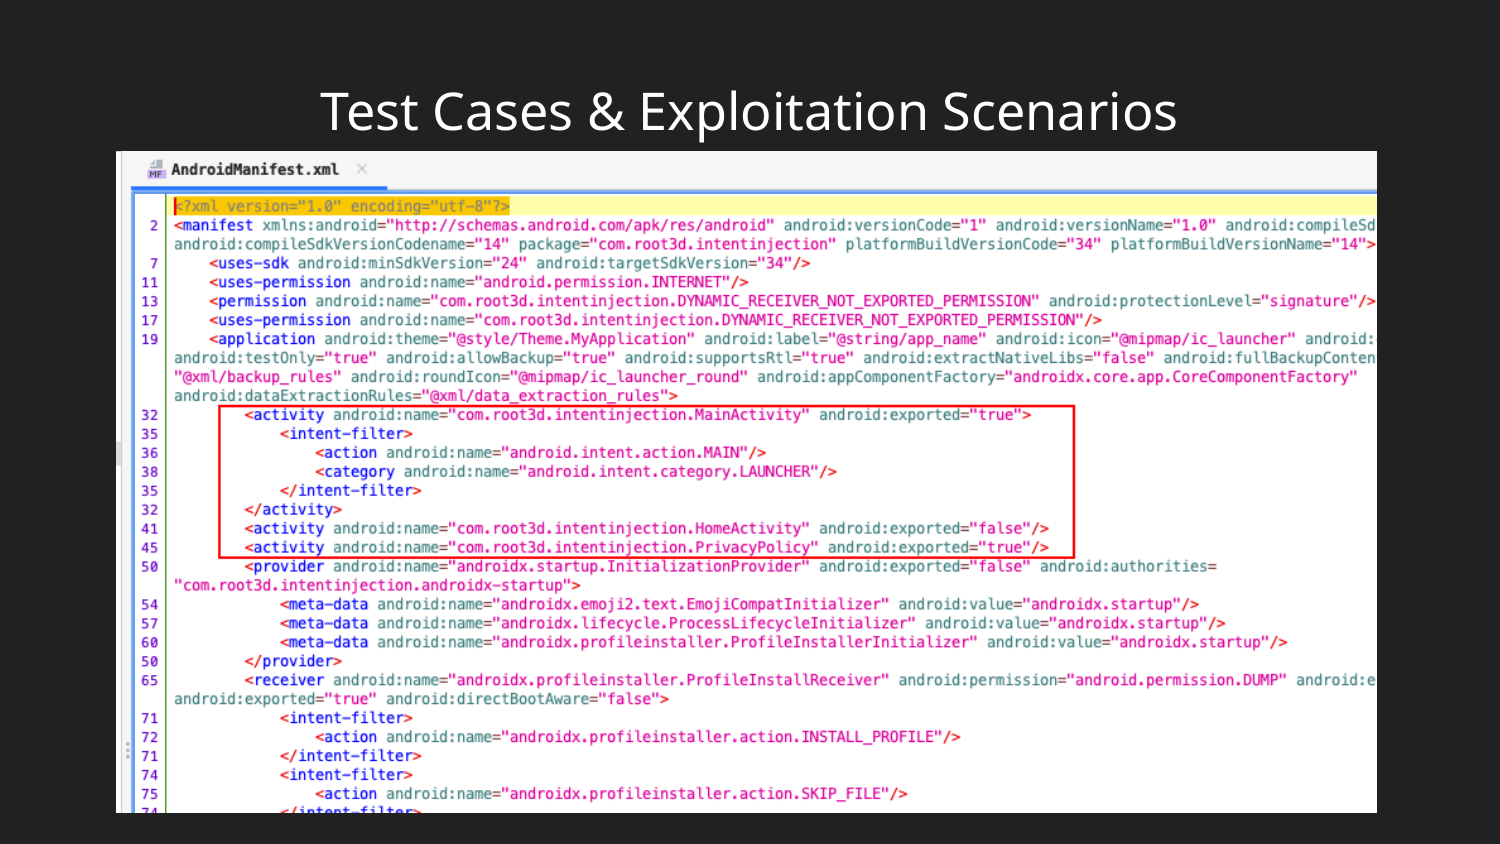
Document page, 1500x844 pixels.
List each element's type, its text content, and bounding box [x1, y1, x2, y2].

picture [116, 151, 1377, 813]
text_box Test Cases & Exploitation Scenarios [0, 39, 1500, 181]
